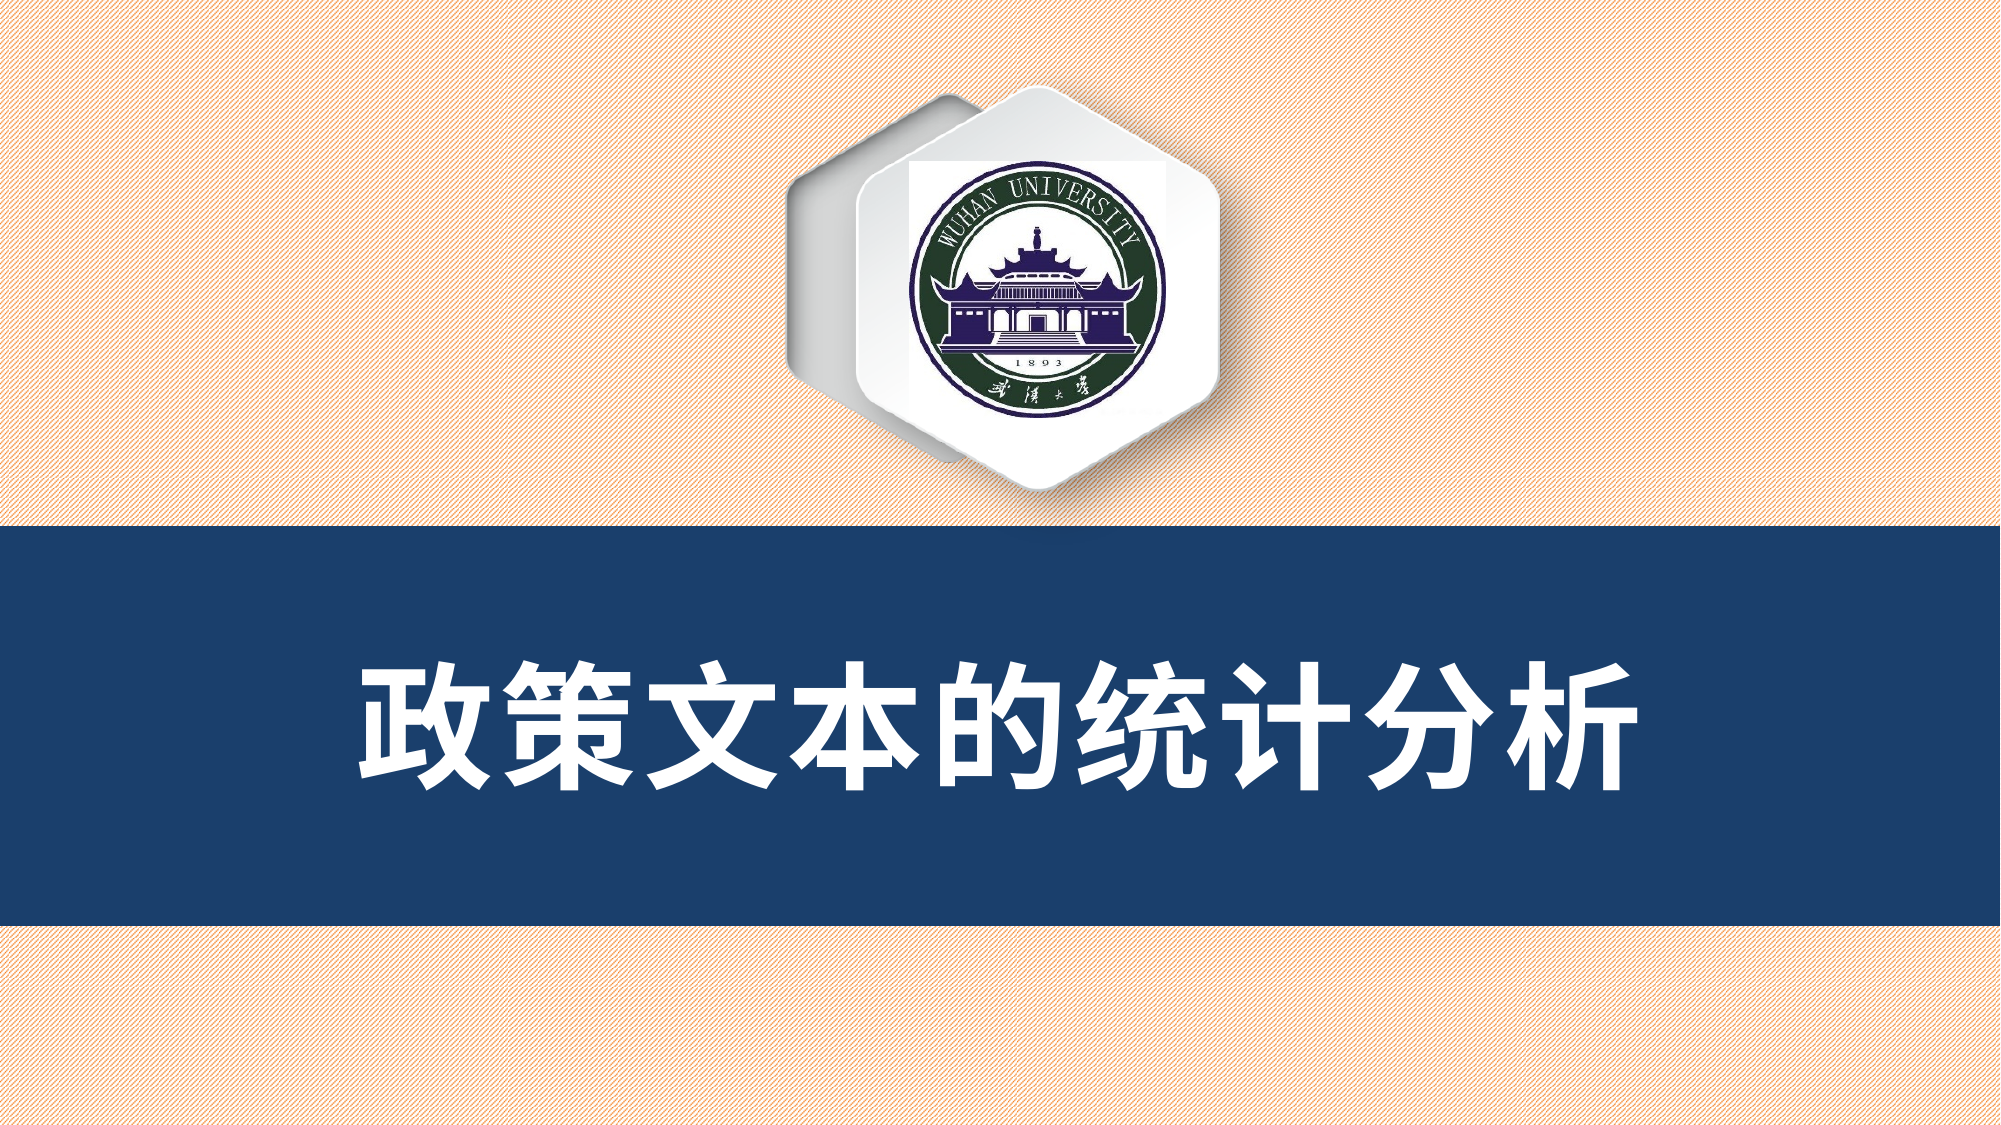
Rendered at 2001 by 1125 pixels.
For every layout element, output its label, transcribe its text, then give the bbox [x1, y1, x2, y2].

text_box [0, 525, 2000, 927]
text_box 政策文本的统计分析 [141, 649, 1859, 819]
picture [0, 0, 2001, 1125]
